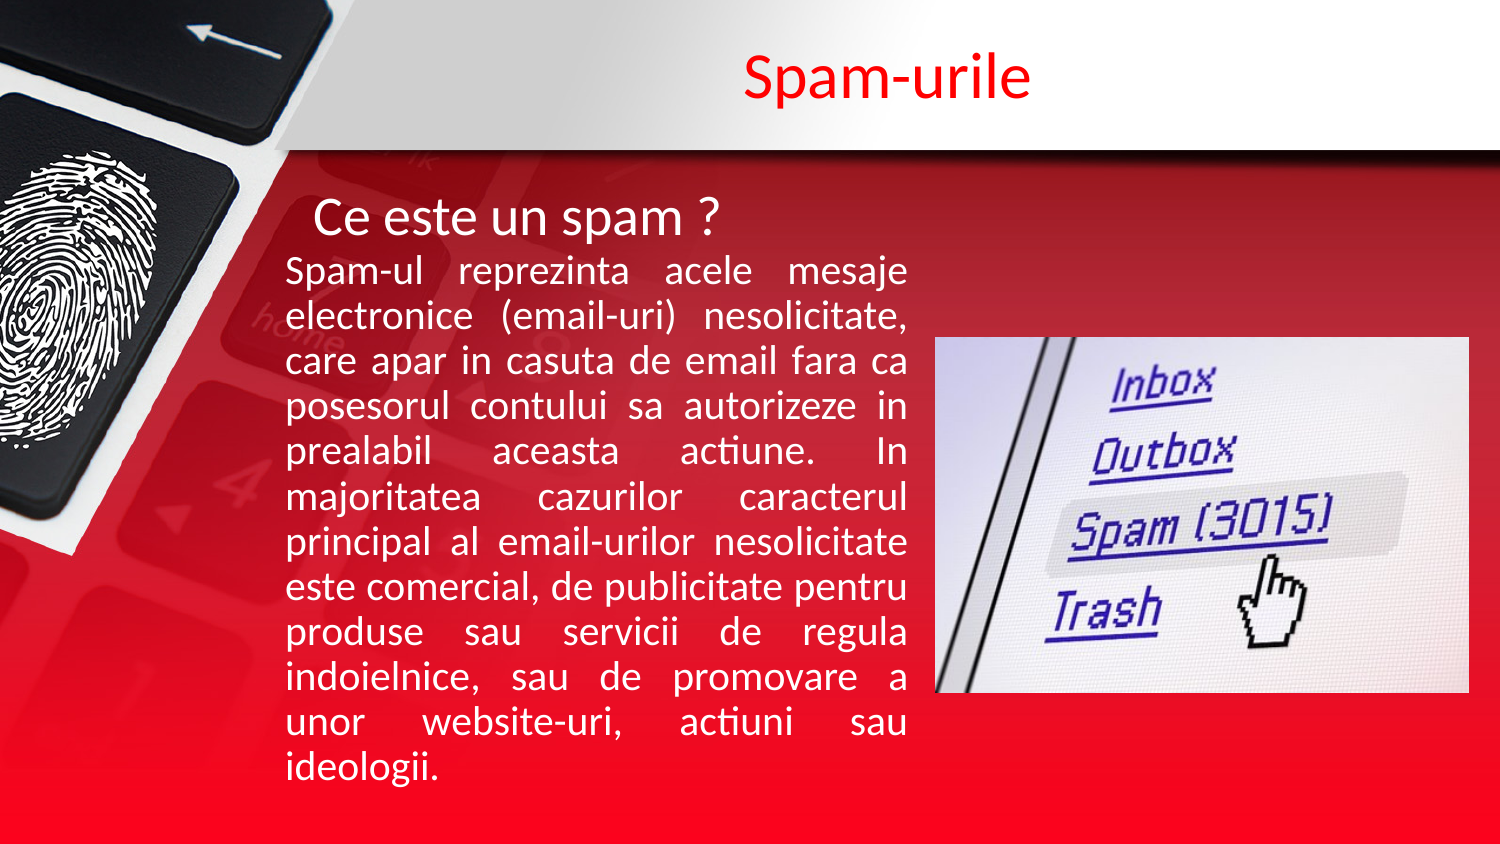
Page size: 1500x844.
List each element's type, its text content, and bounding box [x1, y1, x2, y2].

text_box Spam-ul reprezinta acele mesaje electronice (email-uri) nesolicitate, care apar in casuta de email fara ca posesorul contului sa autorizeze in prealabil aceasta actiune. In majoritatea cazurilor caracterul principal al email-urilor nesolicitate este comercial, de publicitate pentru produse sau servicii de regula indoielnice, sau de promovare a unor website-uri, actiuni sau ideologii. [270, 241, 924, 844]
list Ce este un spam ? [298, 171, 947, 255]
picture [0, 0, 1500, 844]
title Spam-urile [399, 24, 1377, 119]
